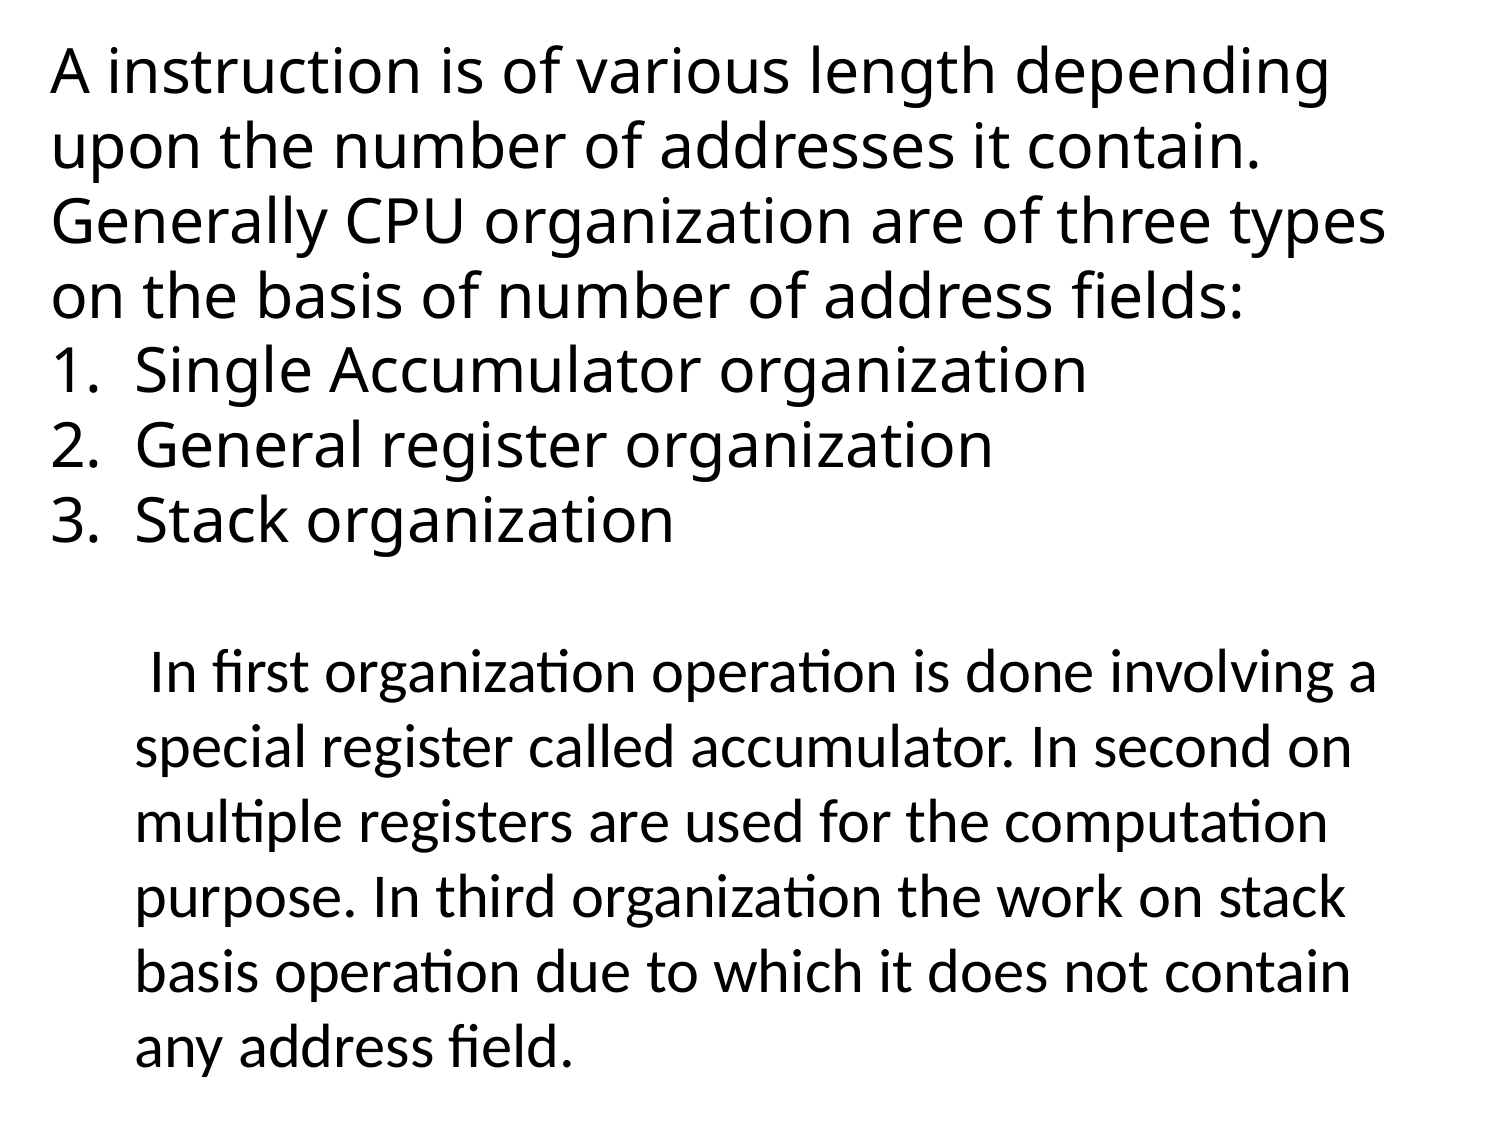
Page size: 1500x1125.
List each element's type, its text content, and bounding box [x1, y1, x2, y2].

text_box A instruction is of various length depending upon the number of addresses it contain. Generally CPU organization are of three types on the basis of number of address fields: Single Accumulator organization General register organization Stack organization In first organization operation is done involving a special register called accumulator. In second on multiple registers are used for the computation purpose. In third organization the work on stack basis operation due to which it does not contain any address field. [35, 23, 1454, 1125]
